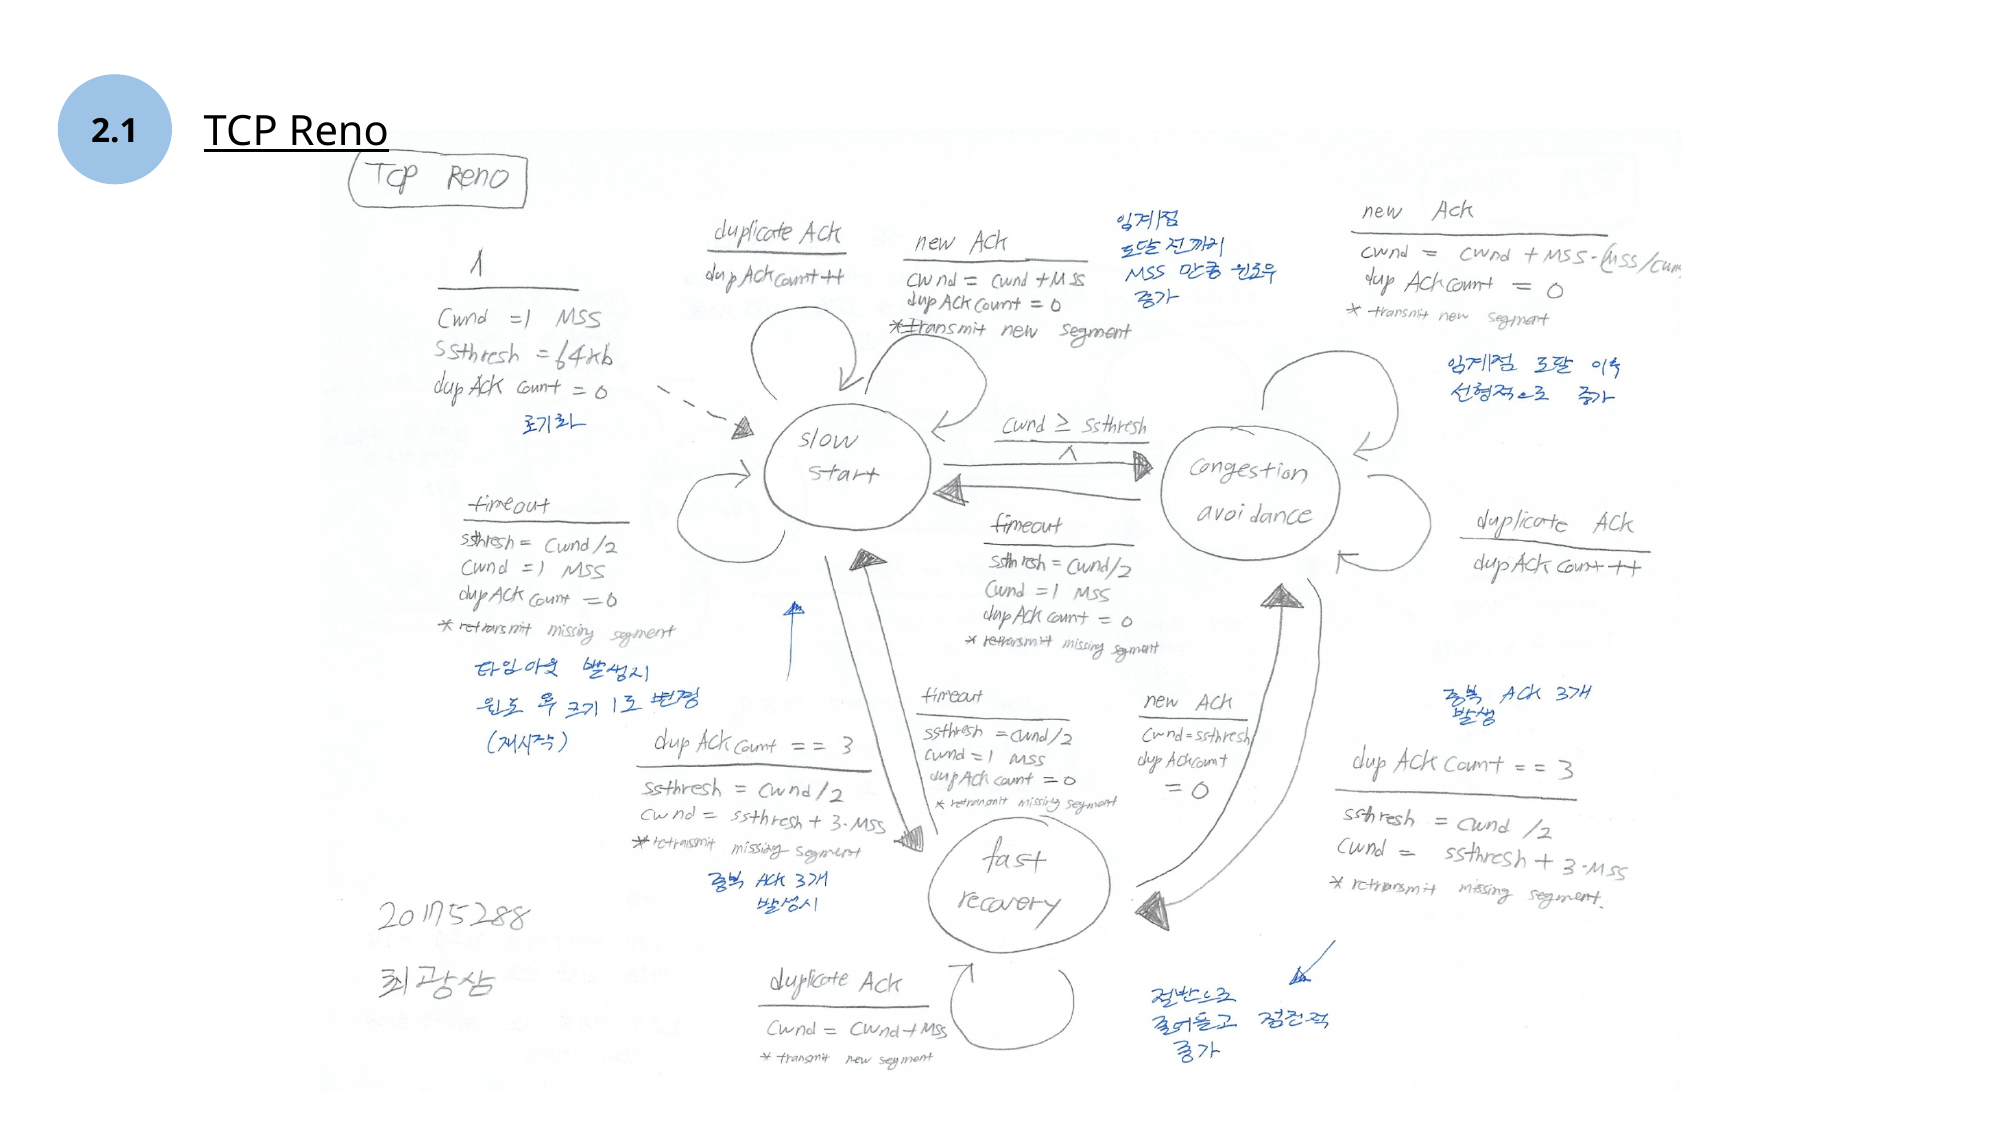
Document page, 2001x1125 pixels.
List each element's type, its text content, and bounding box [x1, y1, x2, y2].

picture [321, 0, 1680, 1125]
text_box 2.1 [56, 73, 174, 186]
text_box TCP Reno [188, 96, 404, 162]
